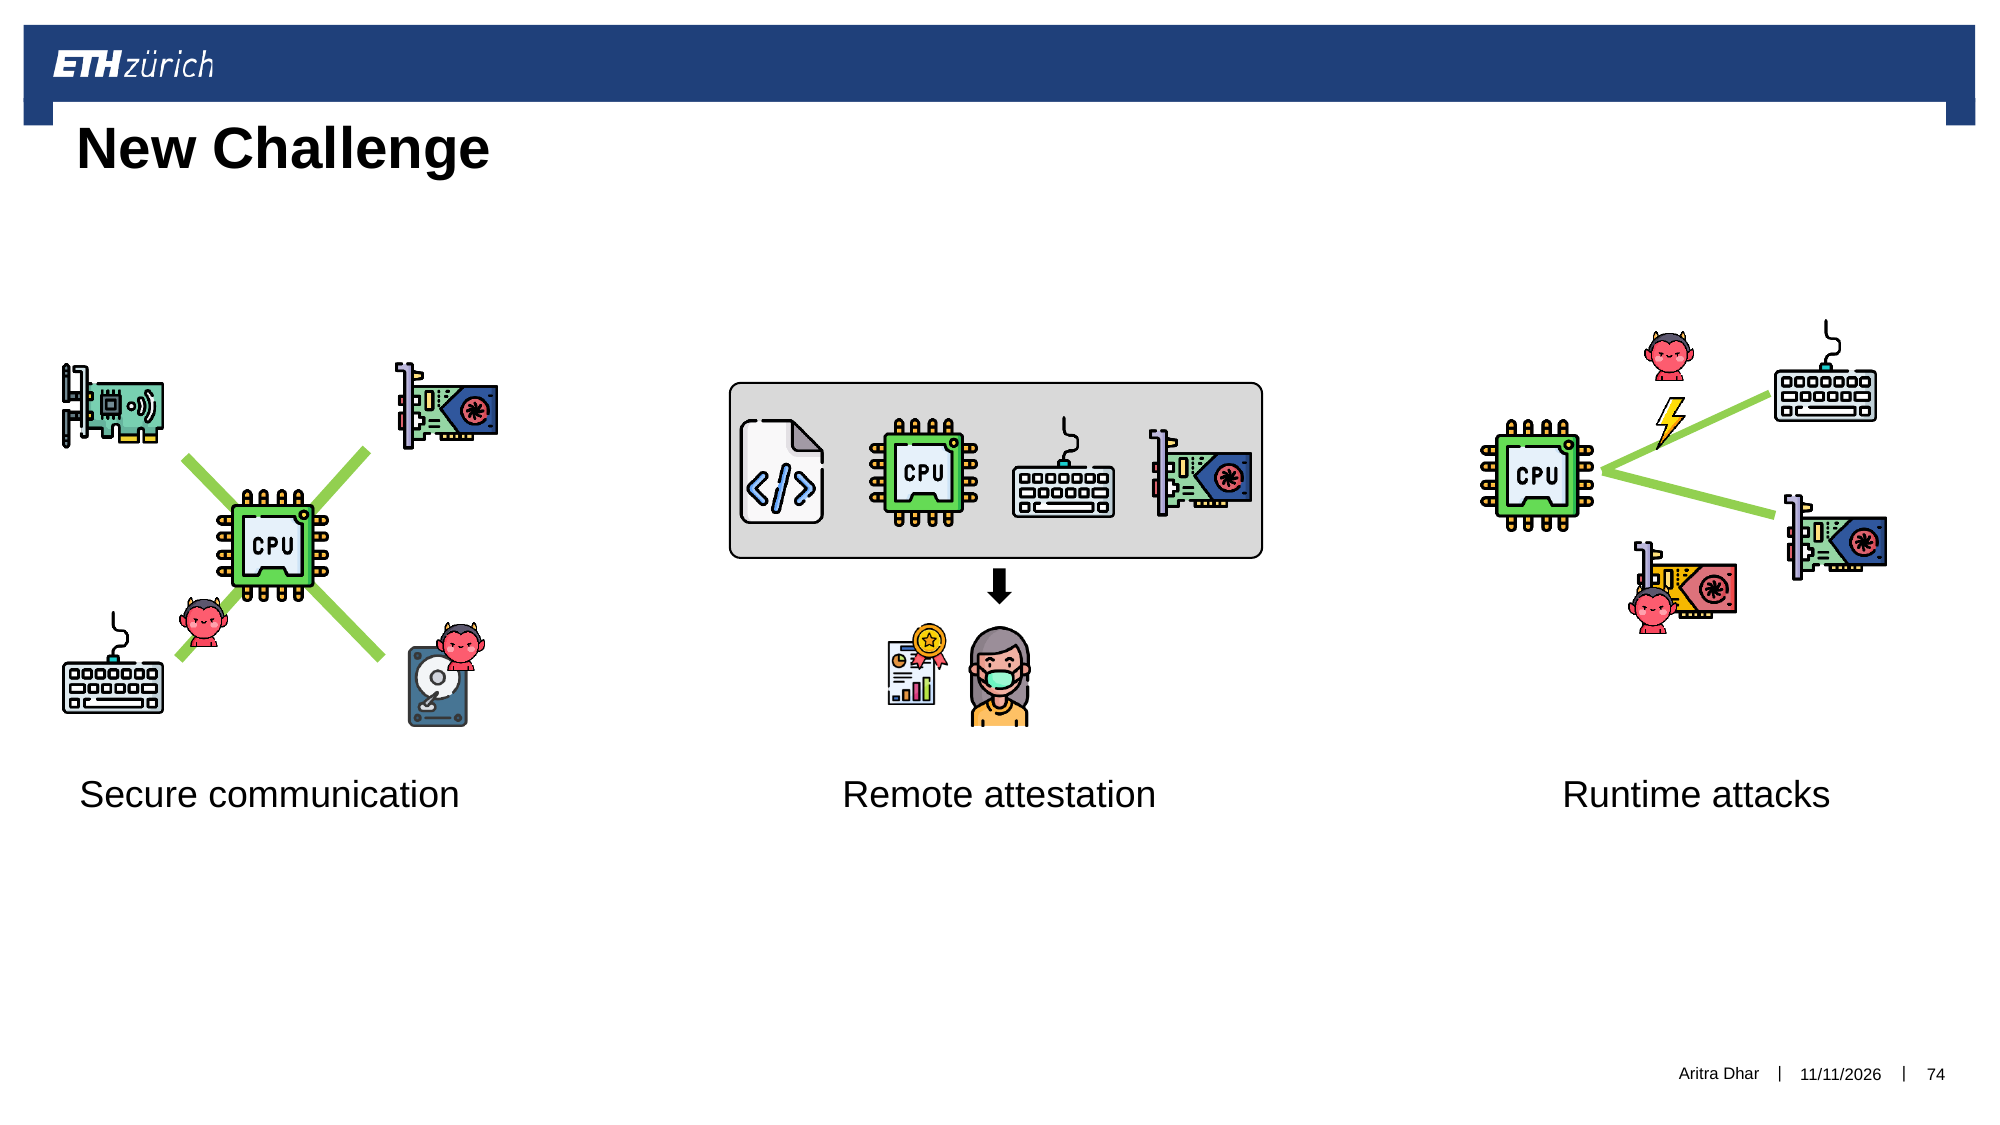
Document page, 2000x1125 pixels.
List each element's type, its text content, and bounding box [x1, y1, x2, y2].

title New Challenge [53, 101, 1946, 262]
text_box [1480, 319, 1887, 636]
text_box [61, 354, 498, 727]
footer Aritra Dhar [999, 1034, 1760, 1111]
text_box Remote attestation [827, 762, 1172, 823]
text_box Runtime attacks [1547, 762, 1846, 823]
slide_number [1790, 1034, 1892, 1112]
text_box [729, 382, 1263, 727]
text_box Secure communication [64, 762, 475, 823]
slide_number 74 [1906, 1034, 1966, 1112]
